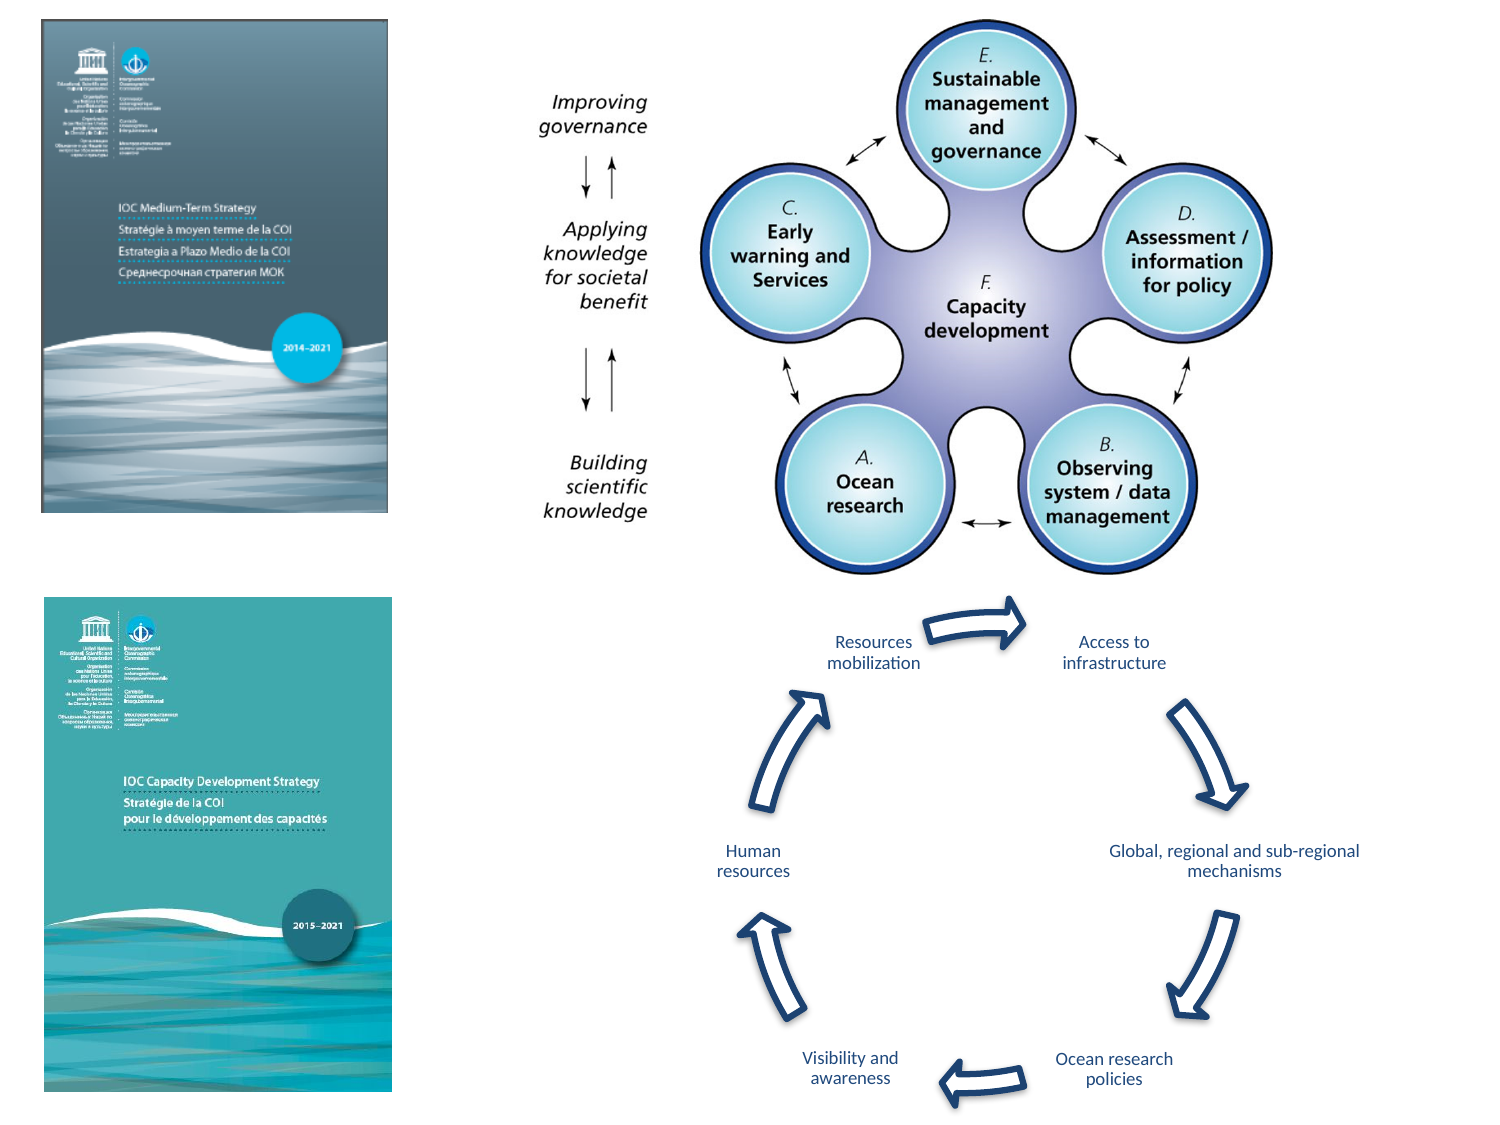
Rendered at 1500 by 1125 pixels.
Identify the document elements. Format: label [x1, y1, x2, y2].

picture [537, 19, 1274, 575]
picture [40, 18, 388, 513]
picture [44, 597, 392, 1092]
text_box [603, 597, 1491, 1125]
